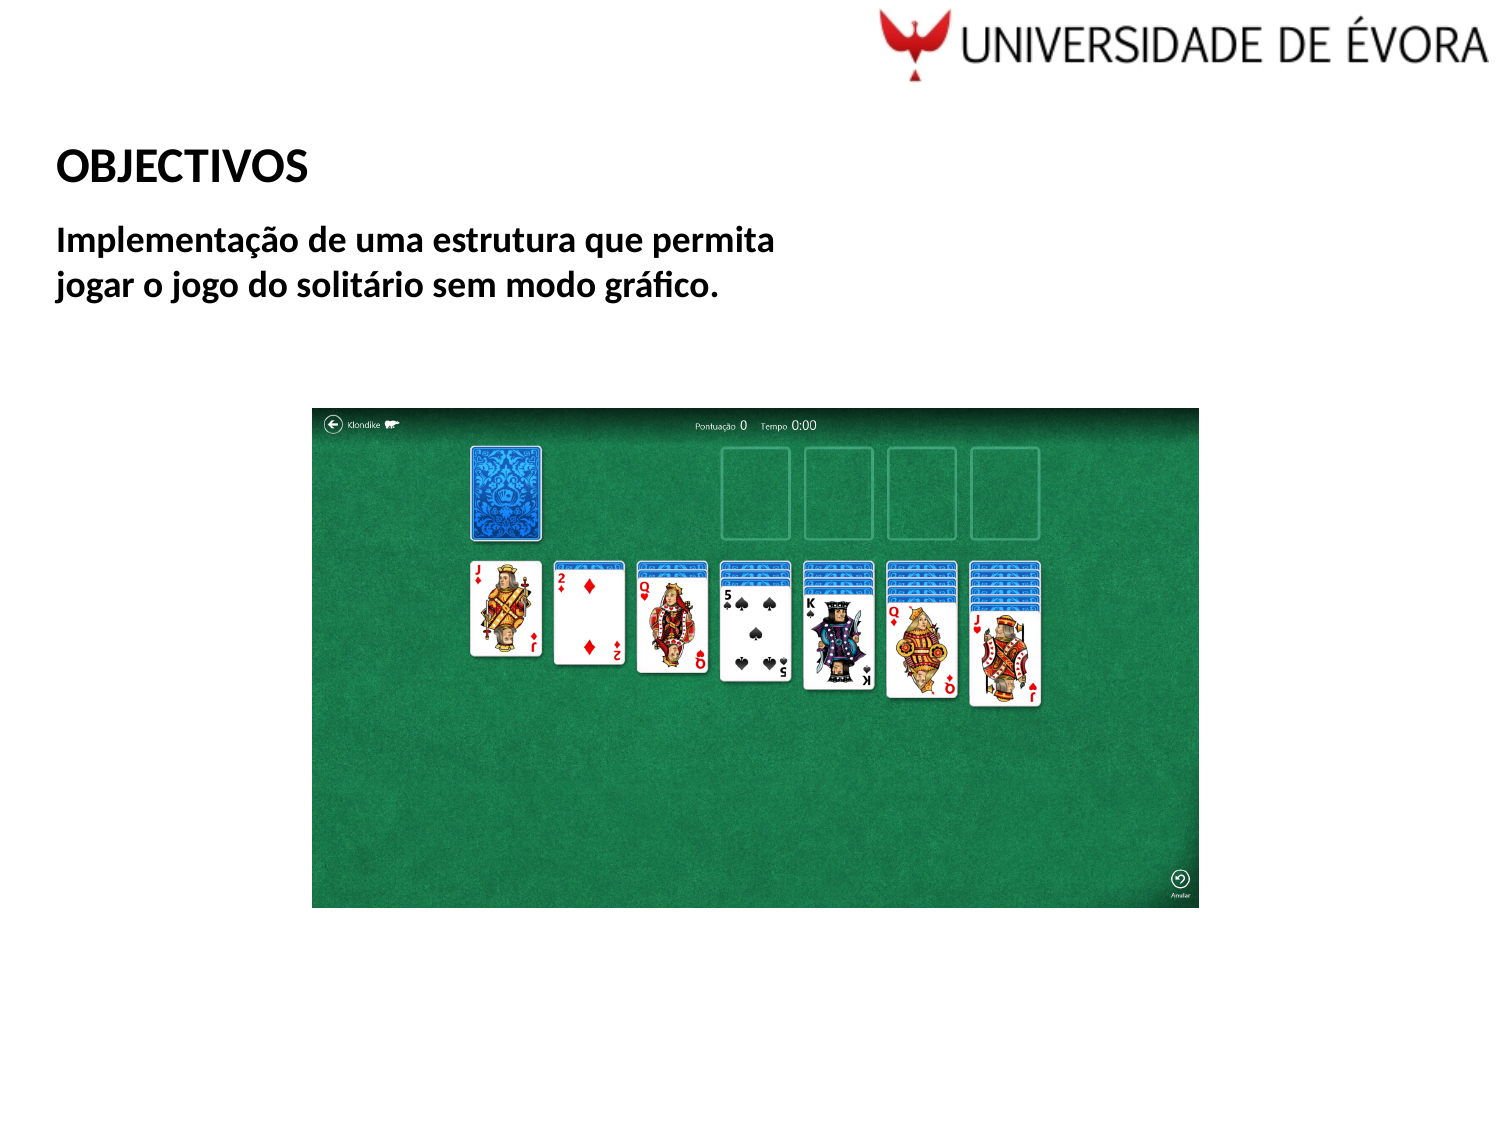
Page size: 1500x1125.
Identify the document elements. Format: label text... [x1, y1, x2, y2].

text_box Implementação de uma estrutura que permita jogar o jogo do solitário sem modo gráfico. [41, 208, 792, 313]
picture [312, 408, 1199, 908]
picture [879, 7, 1489, 84]
text_box OBJECTIVOS [41, 125, 396, 201]
